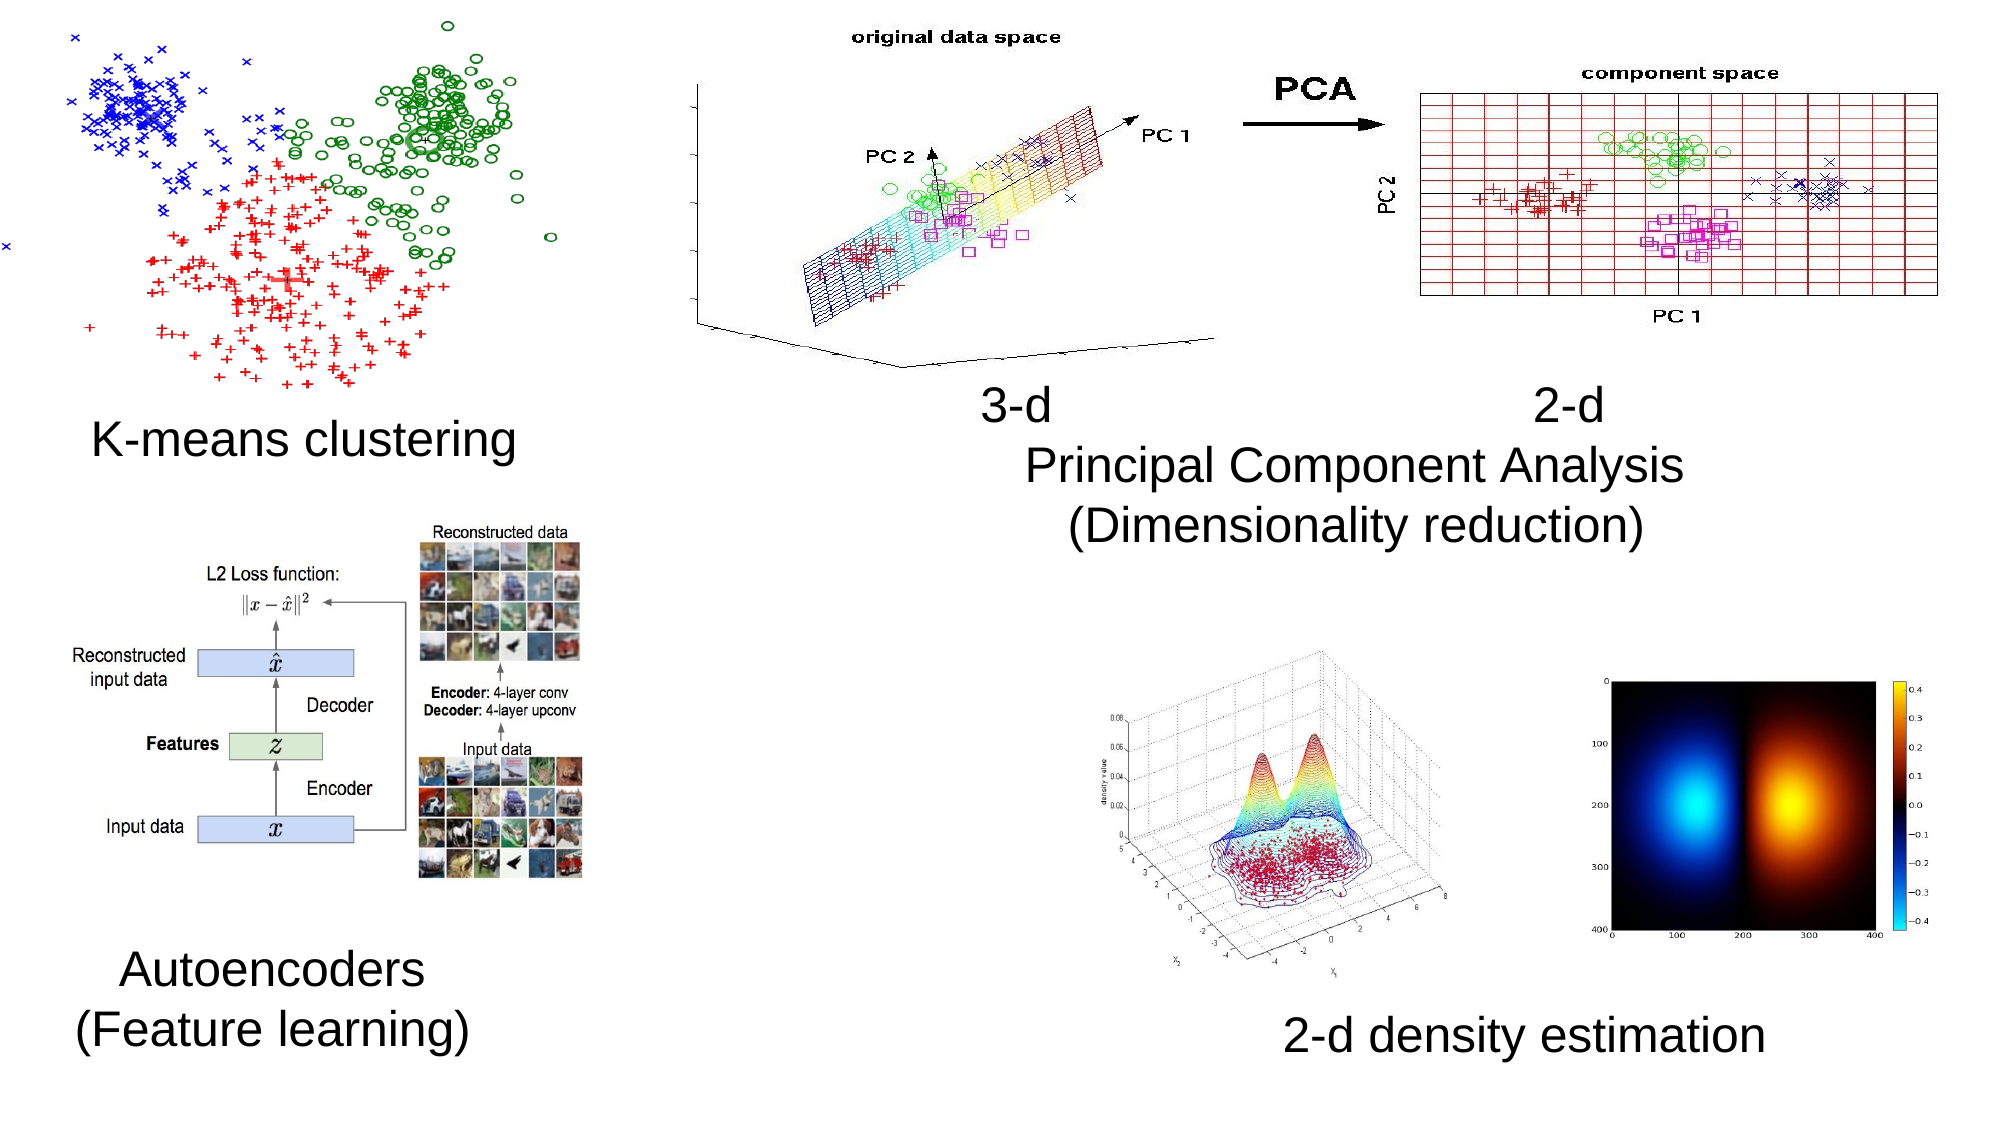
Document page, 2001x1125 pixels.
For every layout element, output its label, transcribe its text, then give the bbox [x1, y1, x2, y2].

text_box [0, 0, 589, 436]
text_box K-means clustering [87, 403, 560, 467]
text_box Autoencoders (Feature learning) [71, 934, 473, 1057]
text_box 2-d density estimation [1279, 999, 1903, 1063]
text_box [1076, 622, 1478, 1000]
text_box 3-d 2-d Principal Component Analysis (Dimensionality reduction) [977, 371, 1846, 553]
text_box [67, 519, 589, 883]
text_box [1591, 678, 1929, 938]
text_box [688, 23, 1946, 371]
